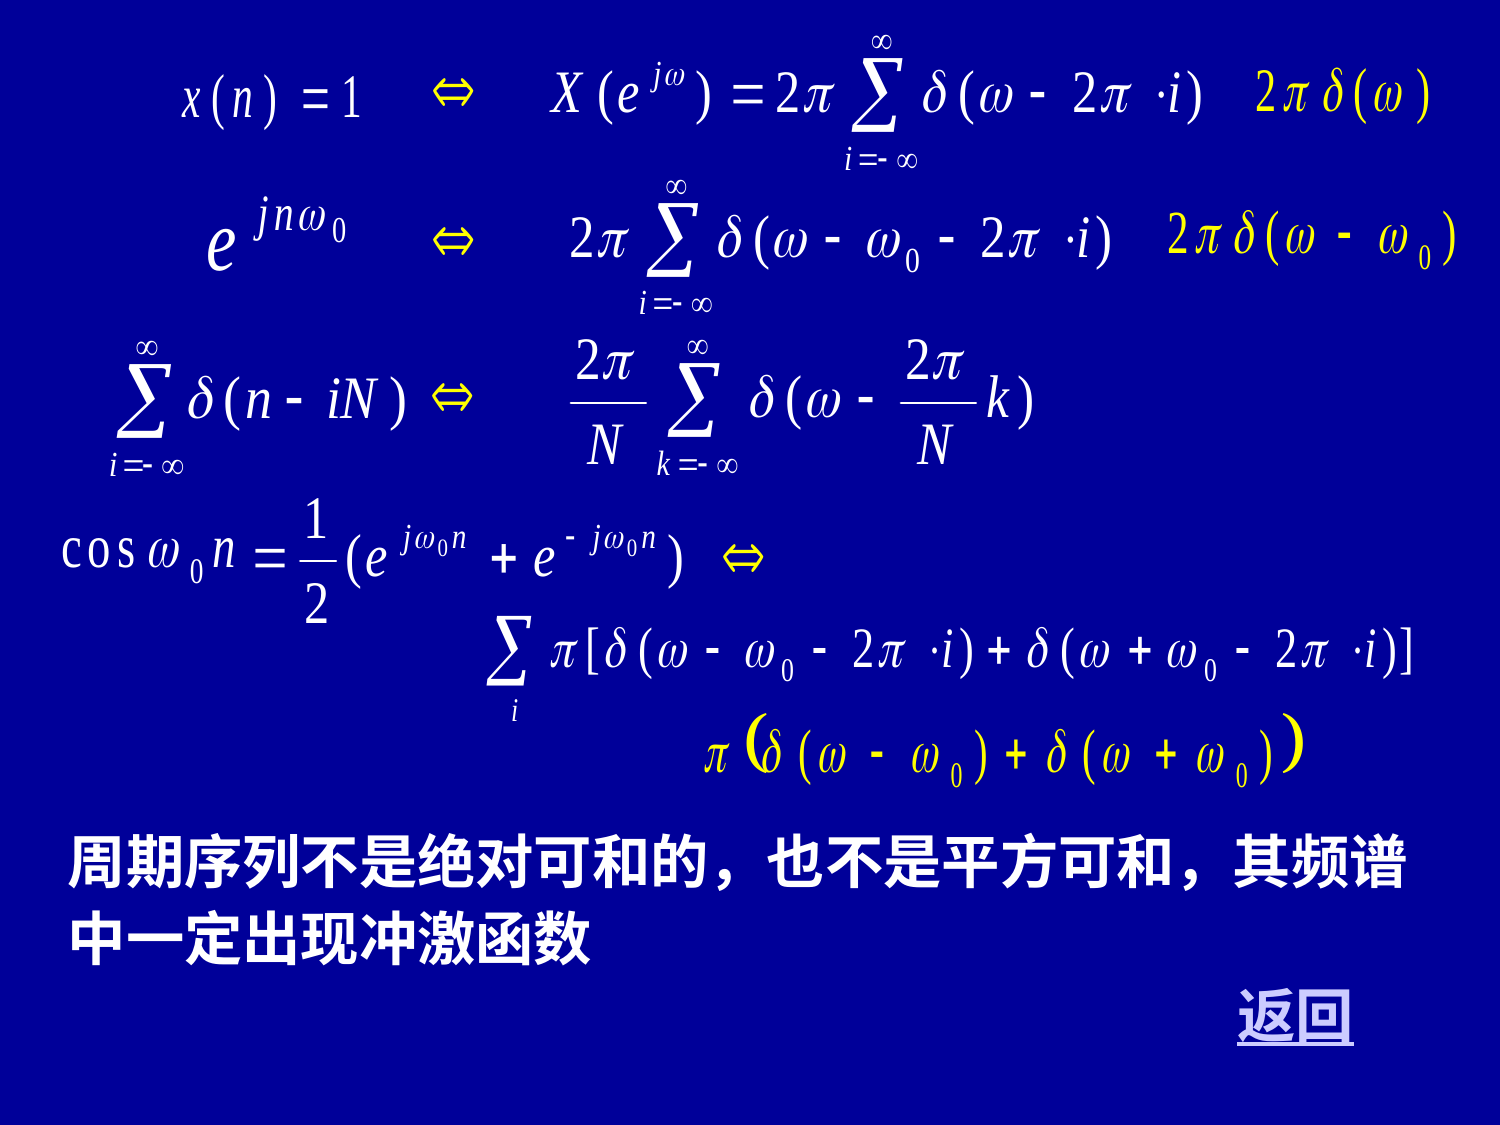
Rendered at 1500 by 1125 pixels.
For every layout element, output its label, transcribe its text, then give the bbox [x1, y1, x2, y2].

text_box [698, 710, 1303, 800]
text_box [560, 317, 1043, 485]
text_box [100, 318, 415, 486]
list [1246, 54, 1443, 134]
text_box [478, 605, 1421, 731]
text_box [194, 175, 369, 287]
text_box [1158, 192, 1469, 281]
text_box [419, 208, 514, 275]
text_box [241, 480, 694, 633]
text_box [709, 525, 804, 592]
text_box 返回 [1222, 971, 1388, 1071]
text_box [537, 11, 1211, 179]
text_box 周期序列不是绝对可和的，也不是平方可和，其频谱中一定出现冲激函数 [53, 810, 1436, 980]
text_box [560, 156, 1122, 324]
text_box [171, 61, 373, 140]
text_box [419, 364, 513, 431]
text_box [419, 59, 514, 126]
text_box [53, 506, 250, 595]
